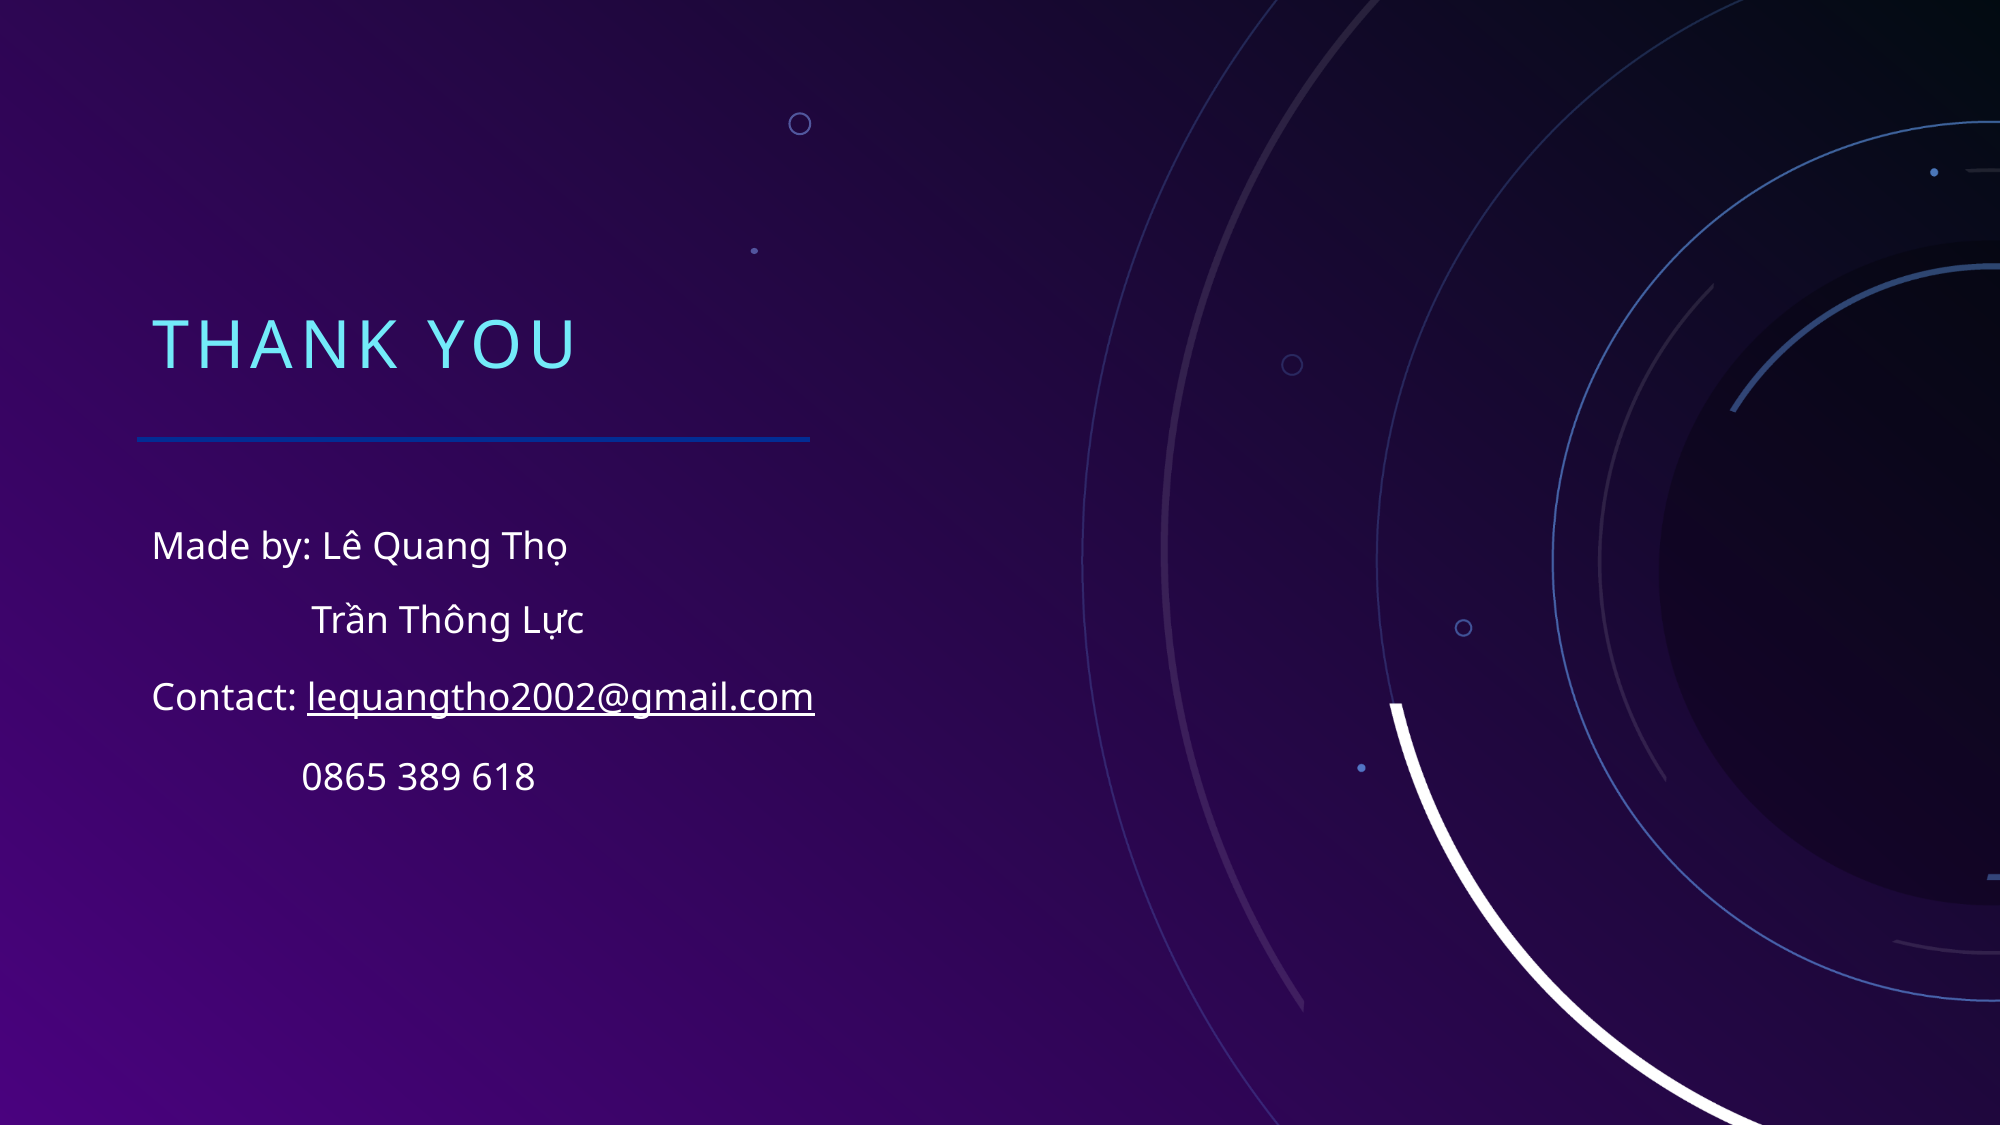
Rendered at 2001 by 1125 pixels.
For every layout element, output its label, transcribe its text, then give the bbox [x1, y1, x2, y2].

picture [1073, 0, 2000, 1125]
title THANK YOU [137, 28, 861, 390]
list Made by: Lê Quang Thọ Trần Thông Lực Contact: lequangtho2002@gmail.com 0865 389 618 [136, 505, 861, 957]
